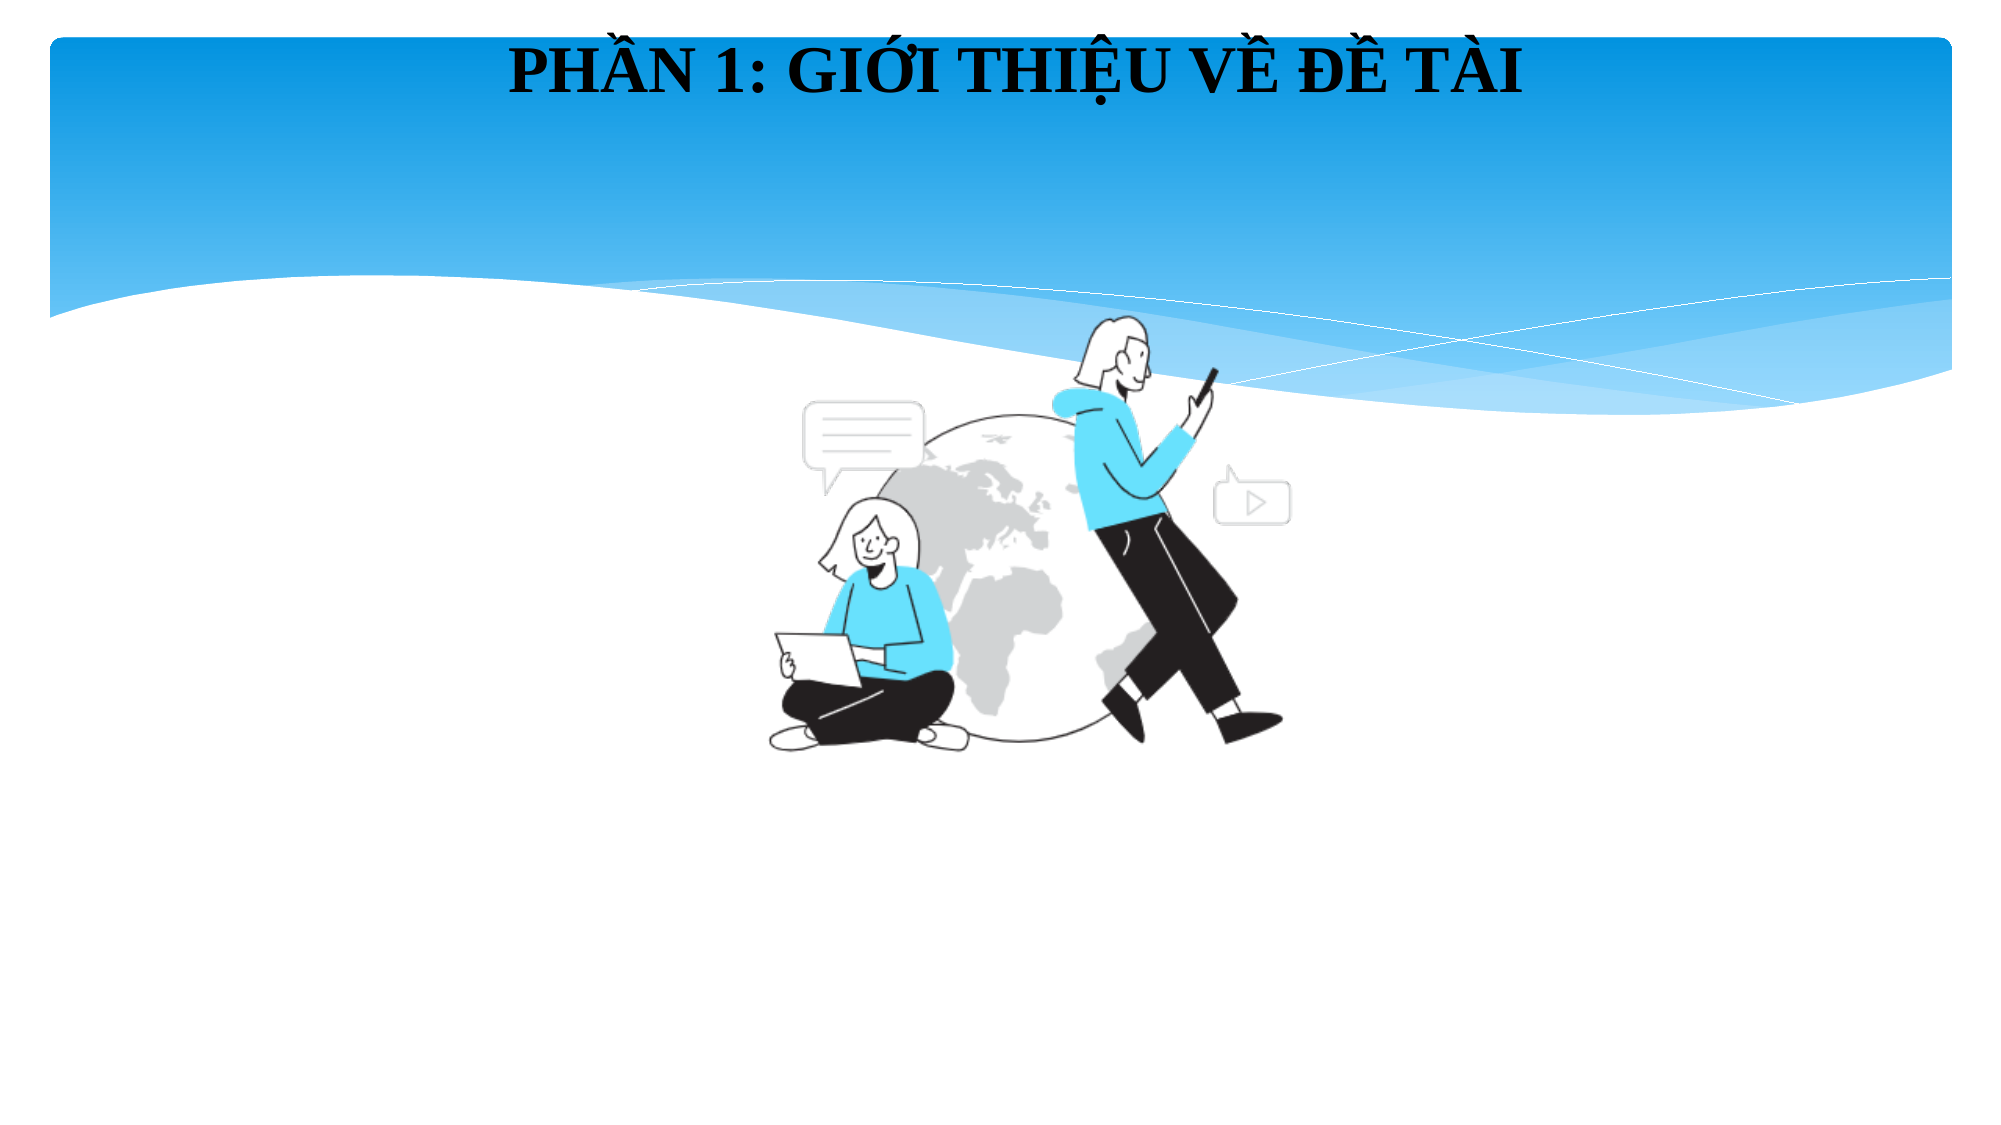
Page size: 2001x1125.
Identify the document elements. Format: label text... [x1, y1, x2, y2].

text_box PHẦN 1: GIỚI THIỆU VỀ ĐỀ TÀI [426, 17, 1608, 113]
picture [625, 158, 1408, 940]
